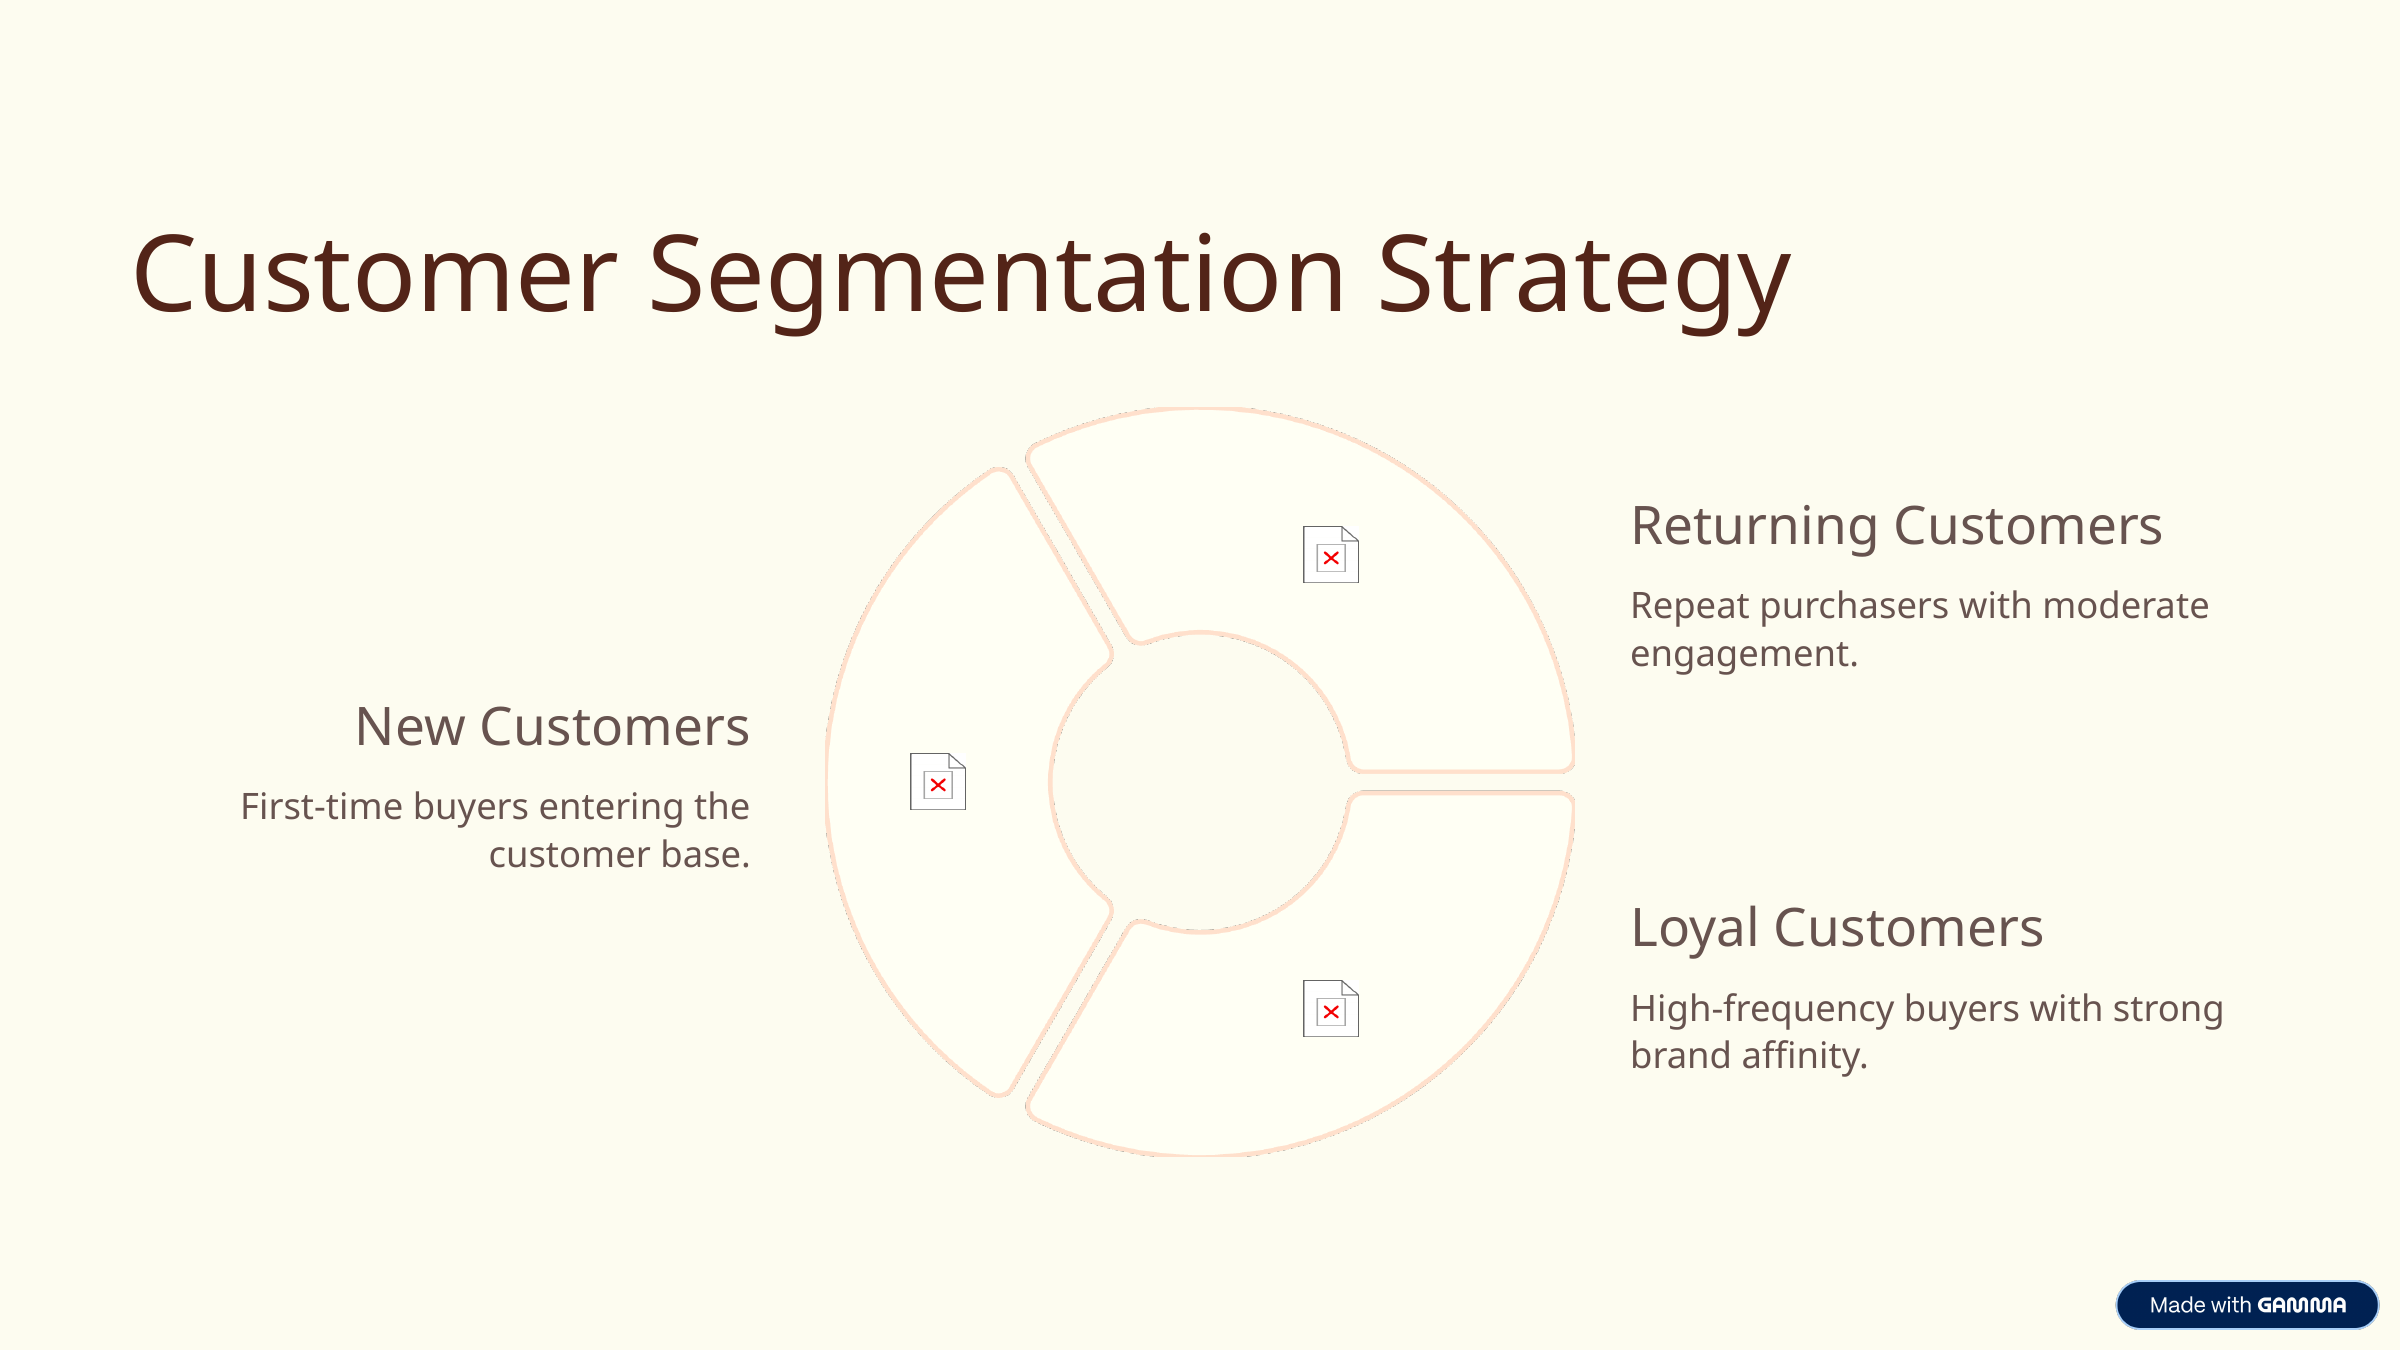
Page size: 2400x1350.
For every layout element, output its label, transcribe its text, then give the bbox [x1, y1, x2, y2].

text_box First-time buyers entering the customer base. [130, 779, 752, 876]
text_box New Customers [216, 687, 752, 757]
picture [825, 407, 1575, 1157]
text_box High-frequency buyers with strong brand affinity. [1630, 980, 2270, 1078]
picture [2106, 1271, 2389, 1339]
text_box Loyal Customers [1630, 888, 2166, 959]
text_box Customer Segmentation Strategy [130, 193, 1736, 333]
text_box Returning Customers [1630, 486, 2166, 556]
text_box Repeat purchasers with moderate engagement. [1630, 578, 2270, 675]
